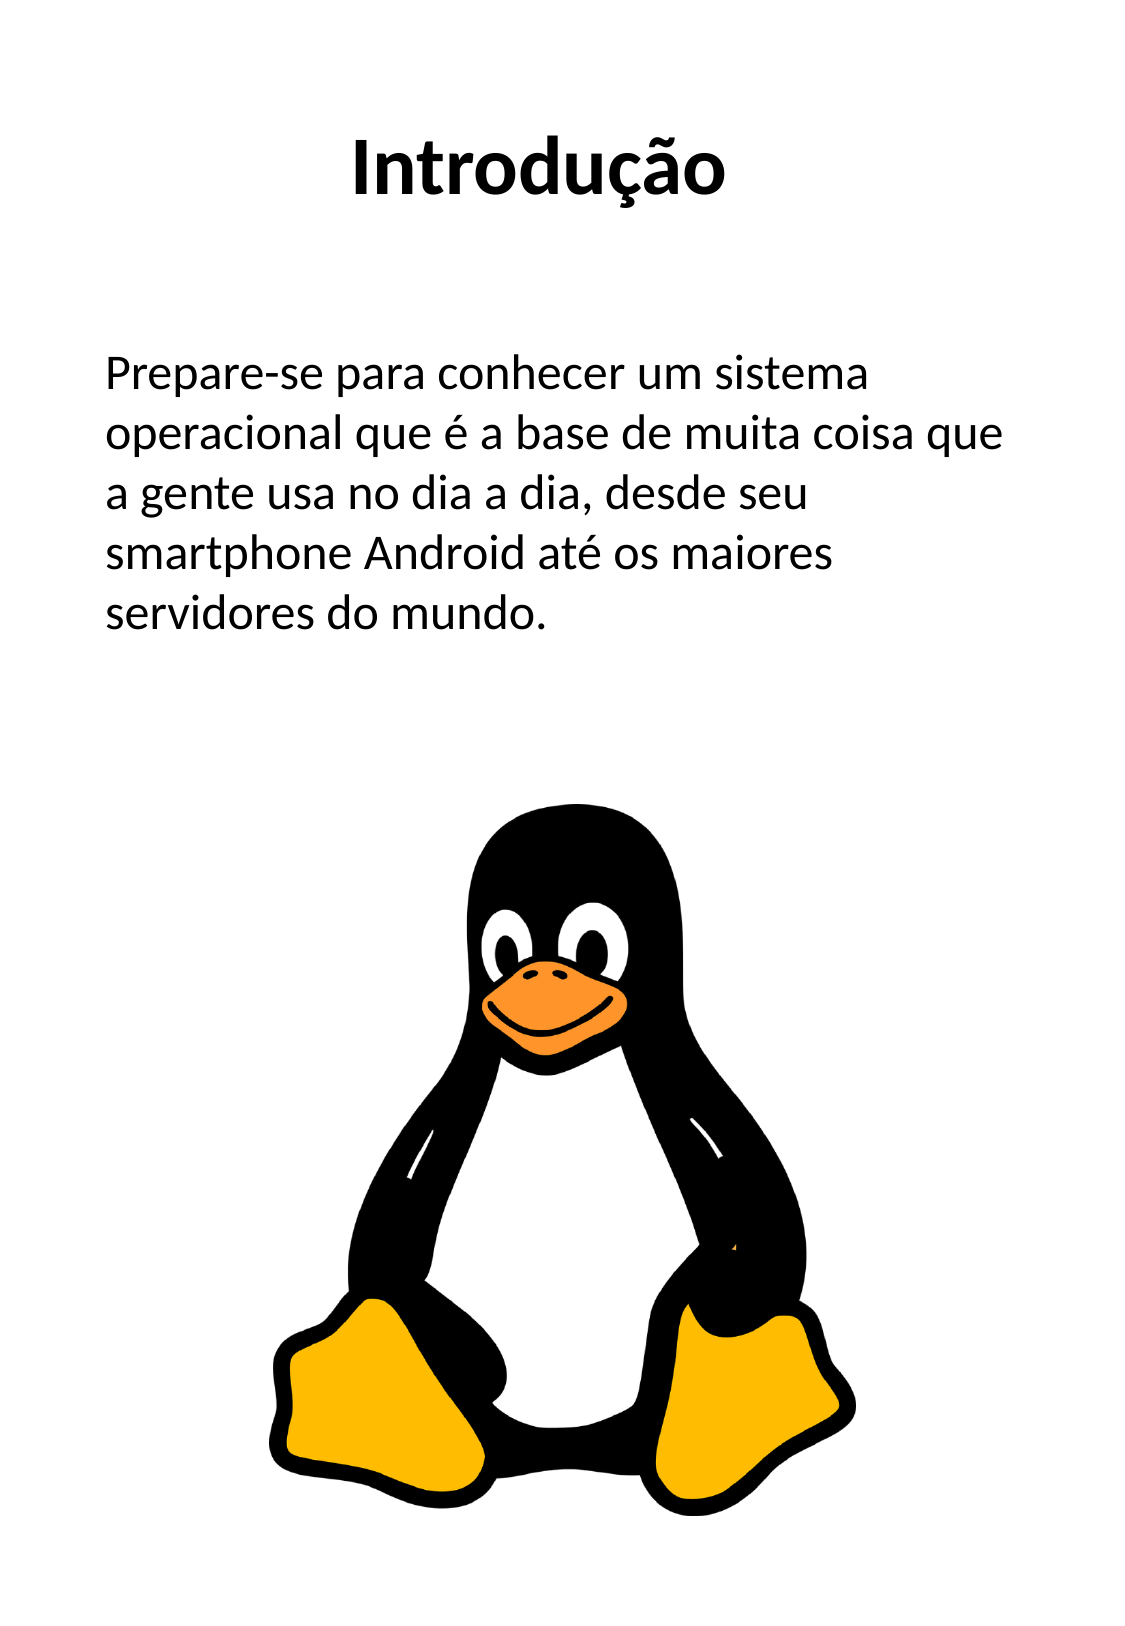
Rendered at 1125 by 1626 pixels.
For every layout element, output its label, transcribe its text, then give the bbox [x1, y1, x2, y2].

picture [269, 804, 856, 1516]
text_box Prepare-se para conhecer um sistema operacional que é a base de muita coisa que a gente usa no dia a dia, desde seu smartphone Android até os maiores servidores do mundo. [90, 332, 1035, 753]
text_box Introdução [335, 103, 743, 219]
